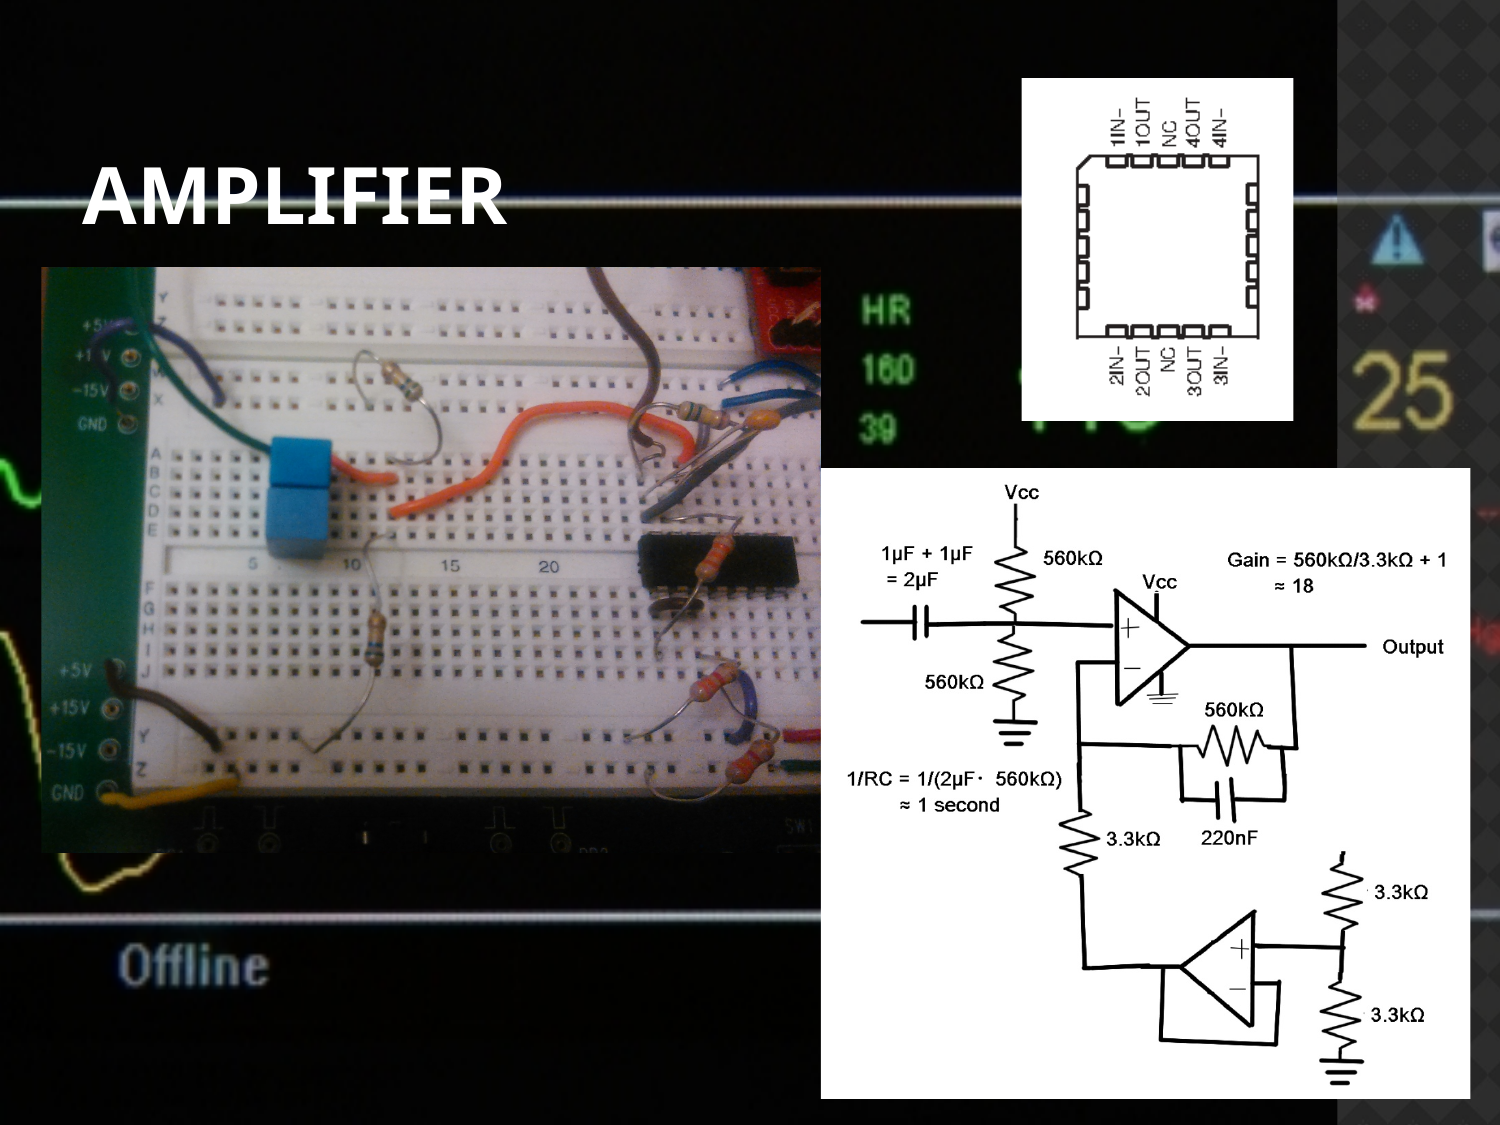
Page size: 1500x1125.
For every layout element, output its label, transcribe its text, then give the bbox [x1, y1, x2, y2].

title AMPLIFIER [75, 52, 1263, 240]
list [40, 266, 822, 853]
picture [0, 0, 1500, 1125]
